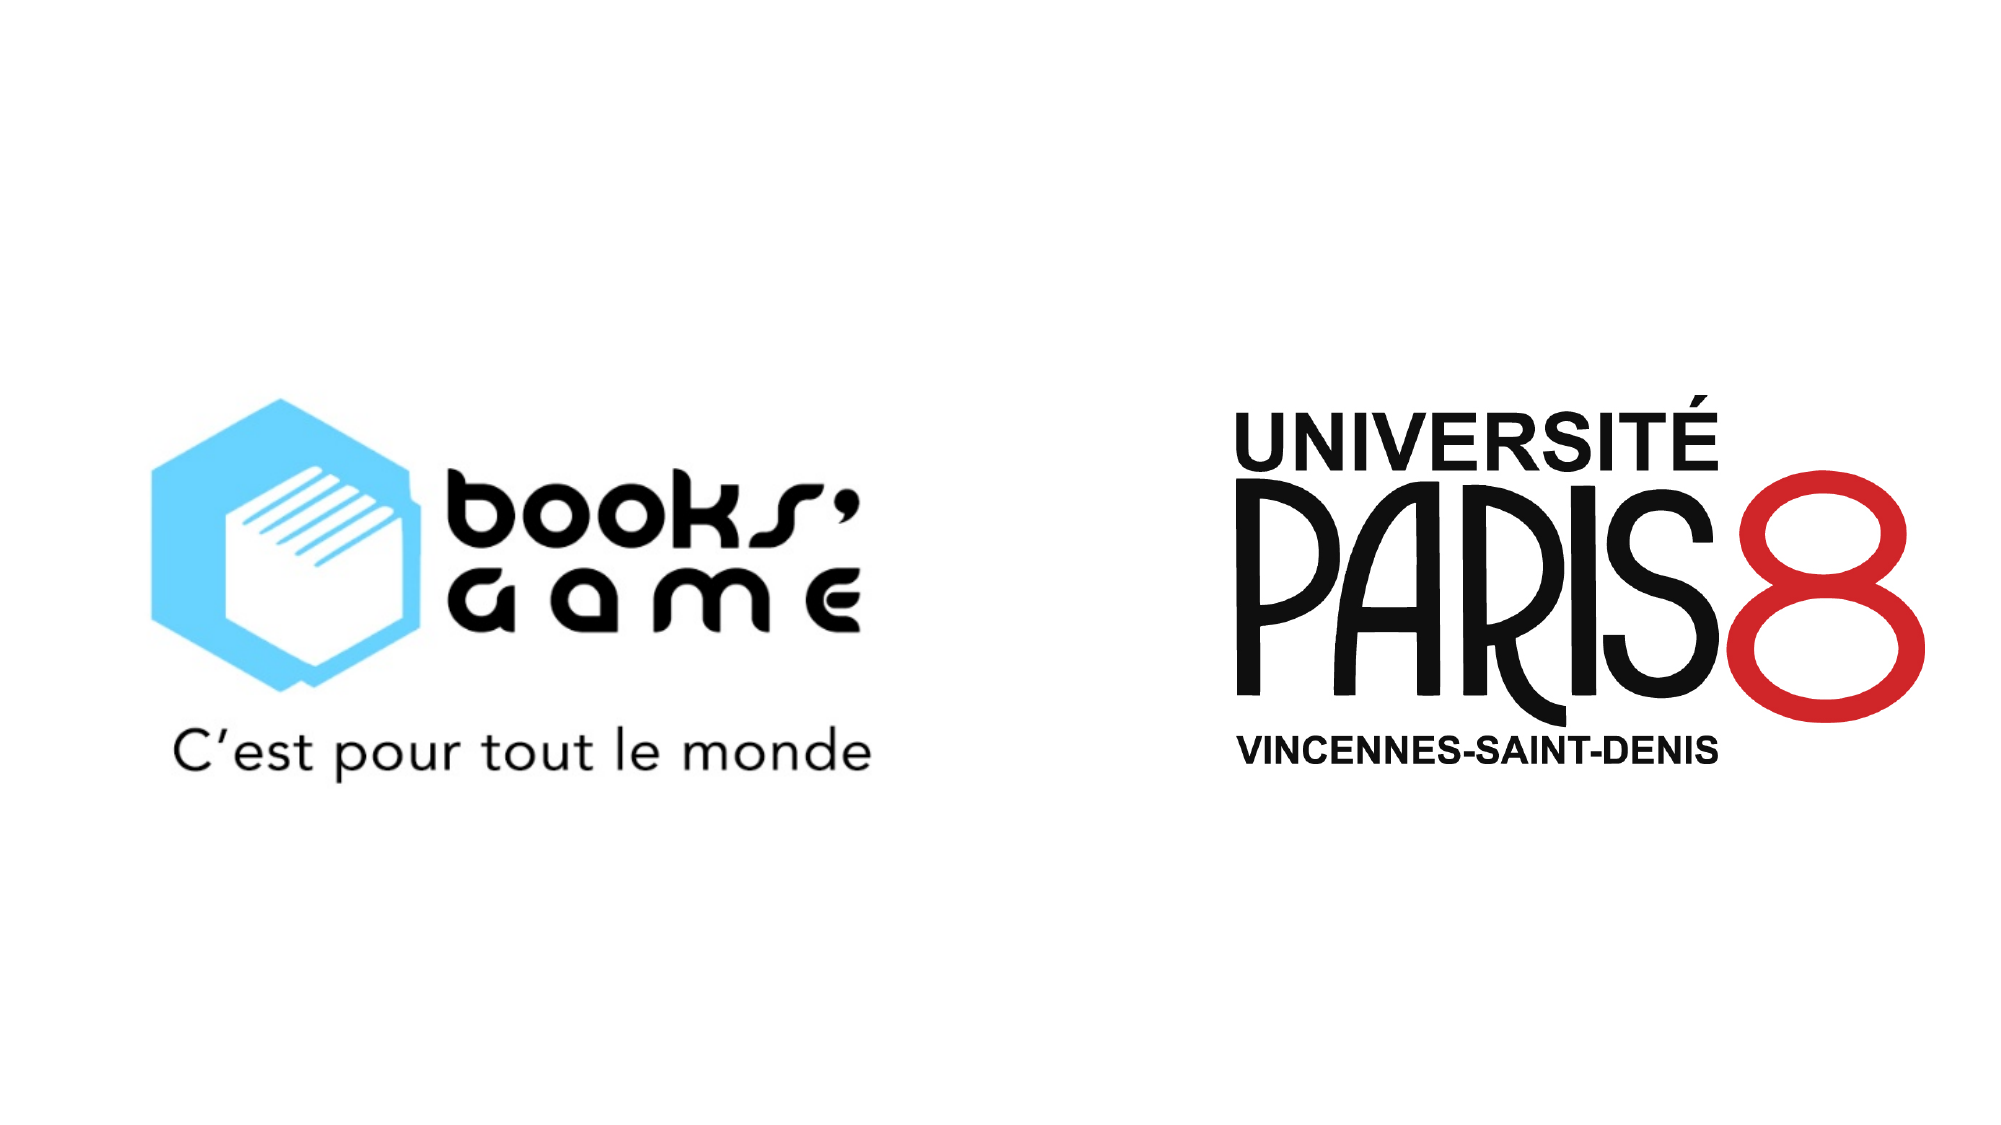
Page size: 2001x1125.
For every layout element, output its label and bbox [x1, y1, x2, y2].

picture [59, 321, 1012, 867]
picture [1236, 395, 1925, 764]
